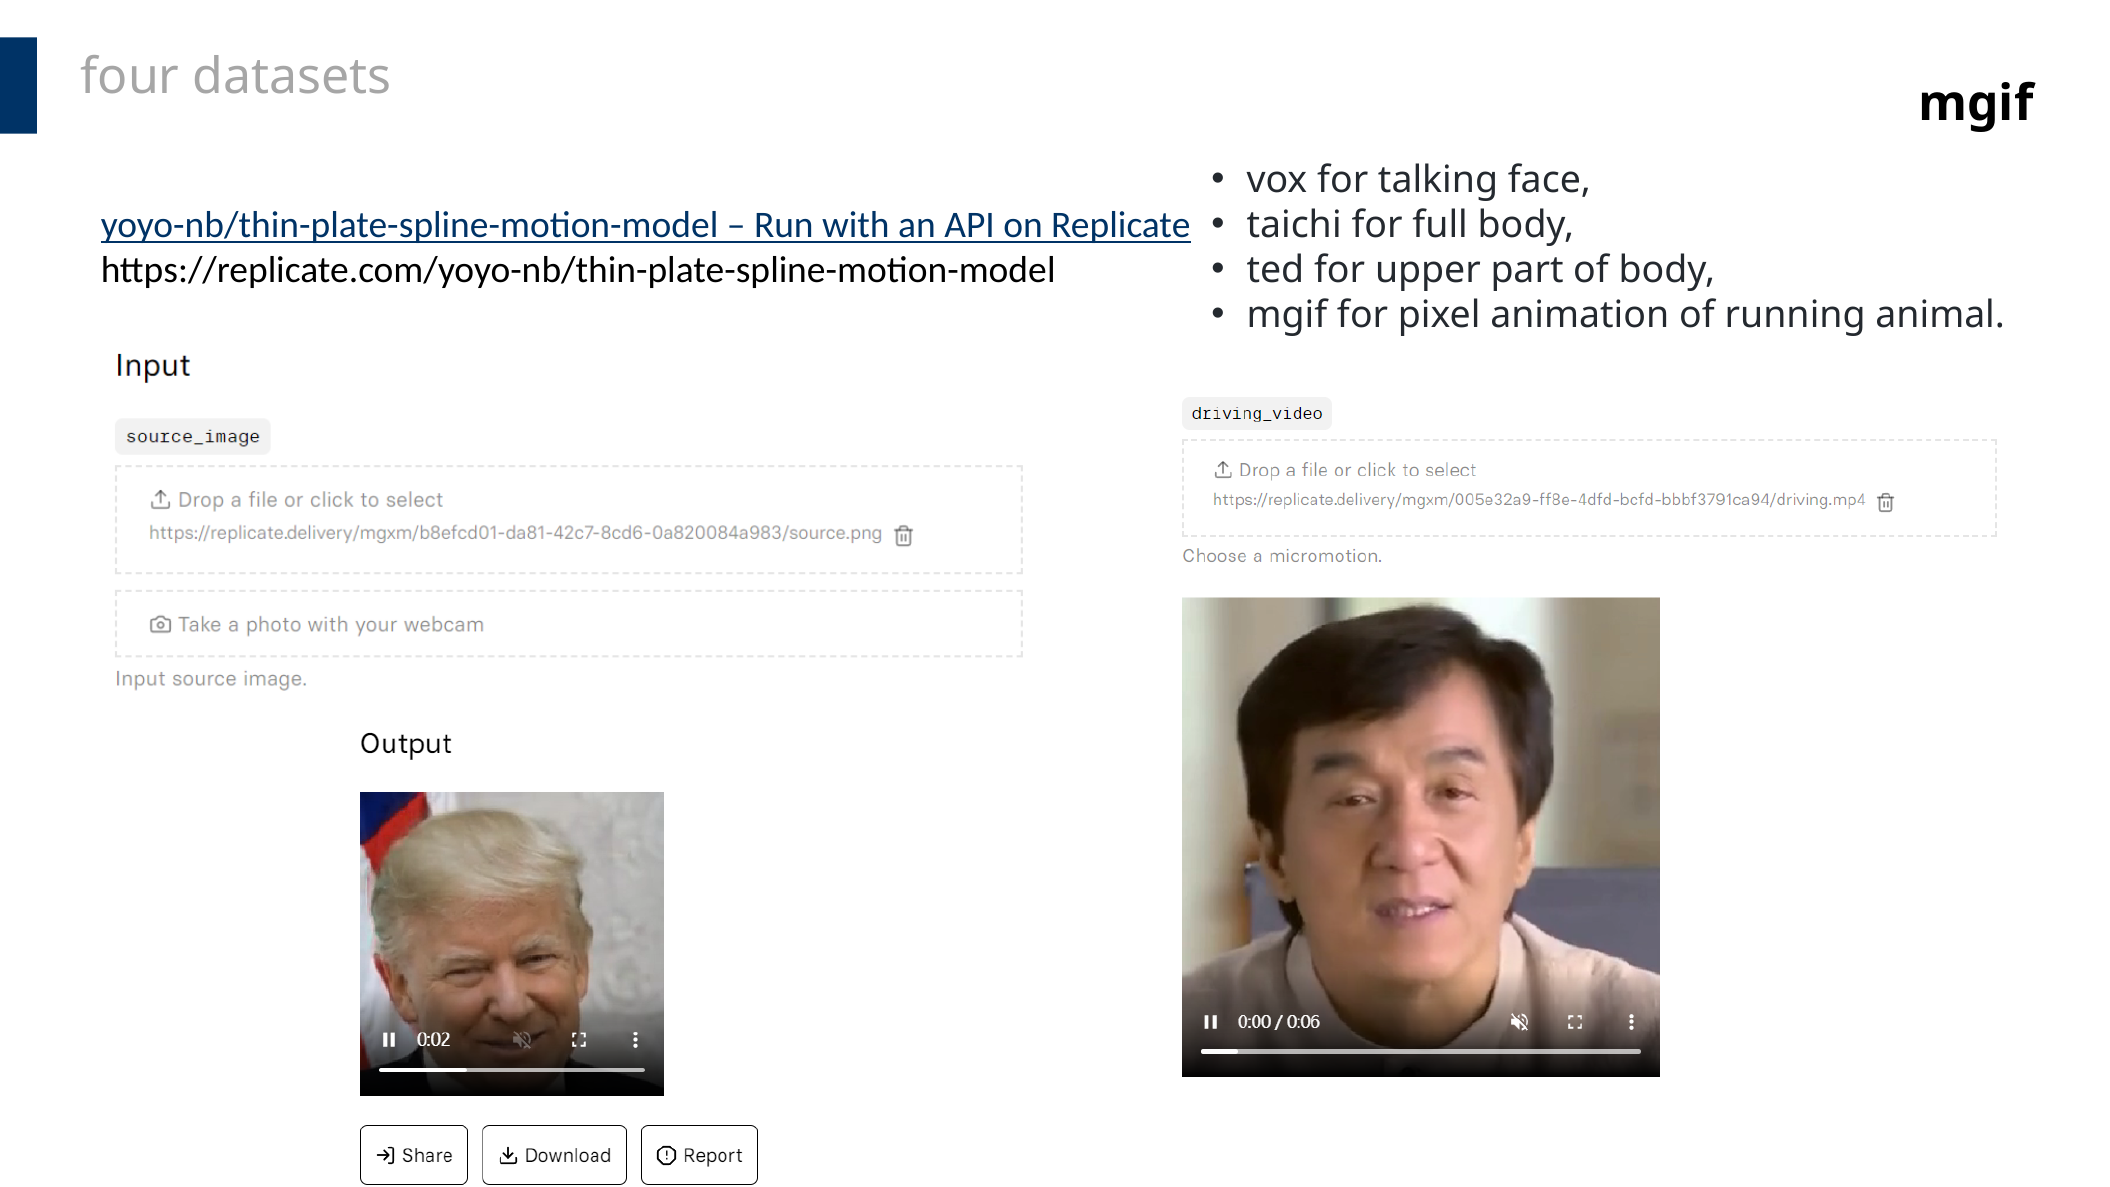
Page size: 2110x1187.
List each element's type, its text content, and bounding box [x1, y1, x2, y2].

text_box four datasets [67, 43, 393, 104]
picture [1137, 394, 2024, 1086]
picture [334, 703, 872, 1187]
text_box mgif [1603, 62, 2110, 138]
text_box yoyo-nb/thin-plate-spline-motion-model – Run with an API on Replicate https://replicate.com/yoyo-nb/thin-plate-spline-motion-model [86, 193, 1196, 298]
text_box [0, 36, 38, 135]
text_box vox for talking face, taichi for full body, ted for upper part of body, mgif for pixel animation of running animal. [1196, 147, 2110, 343]
picture [60, 329, 1025, 700]
